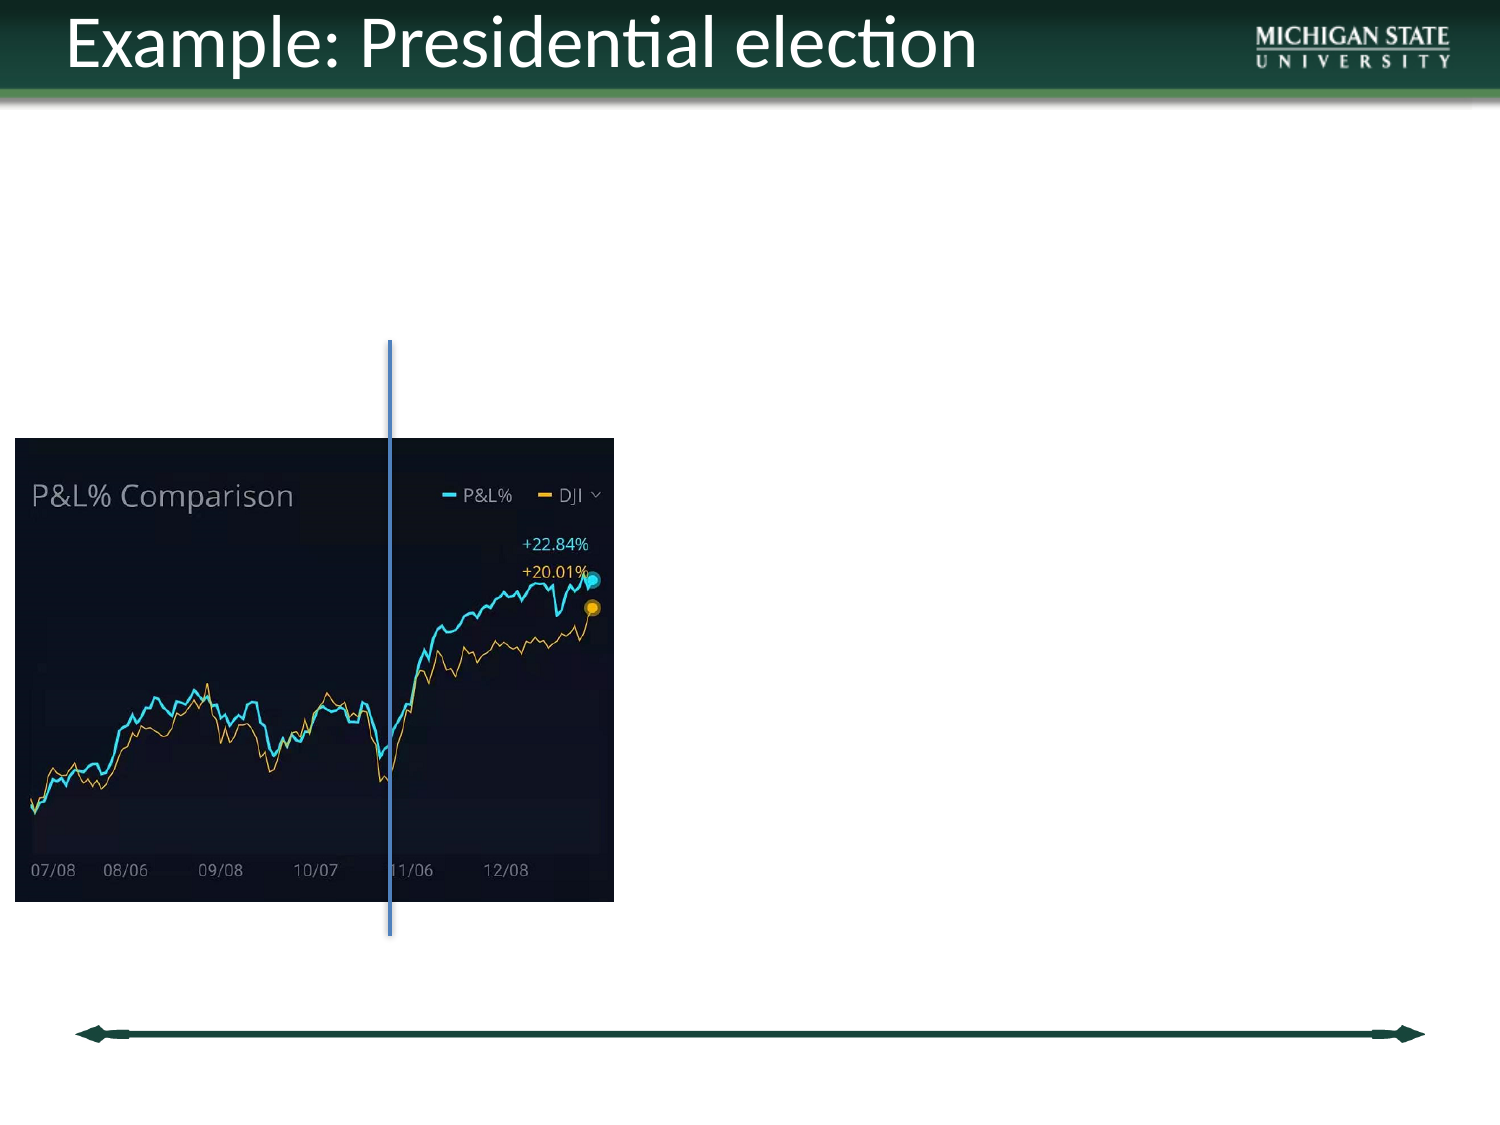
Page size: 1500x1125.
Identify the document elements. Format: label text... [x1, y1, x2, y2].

picture [75, 1025, 1425, 1043]
picture [391, 438, 614, 903]
picture [0, 0, 1500, 110]
text_box Example: Presidential election [49, 0, 1413, 90]
picture [15, 438, 389, 903]
